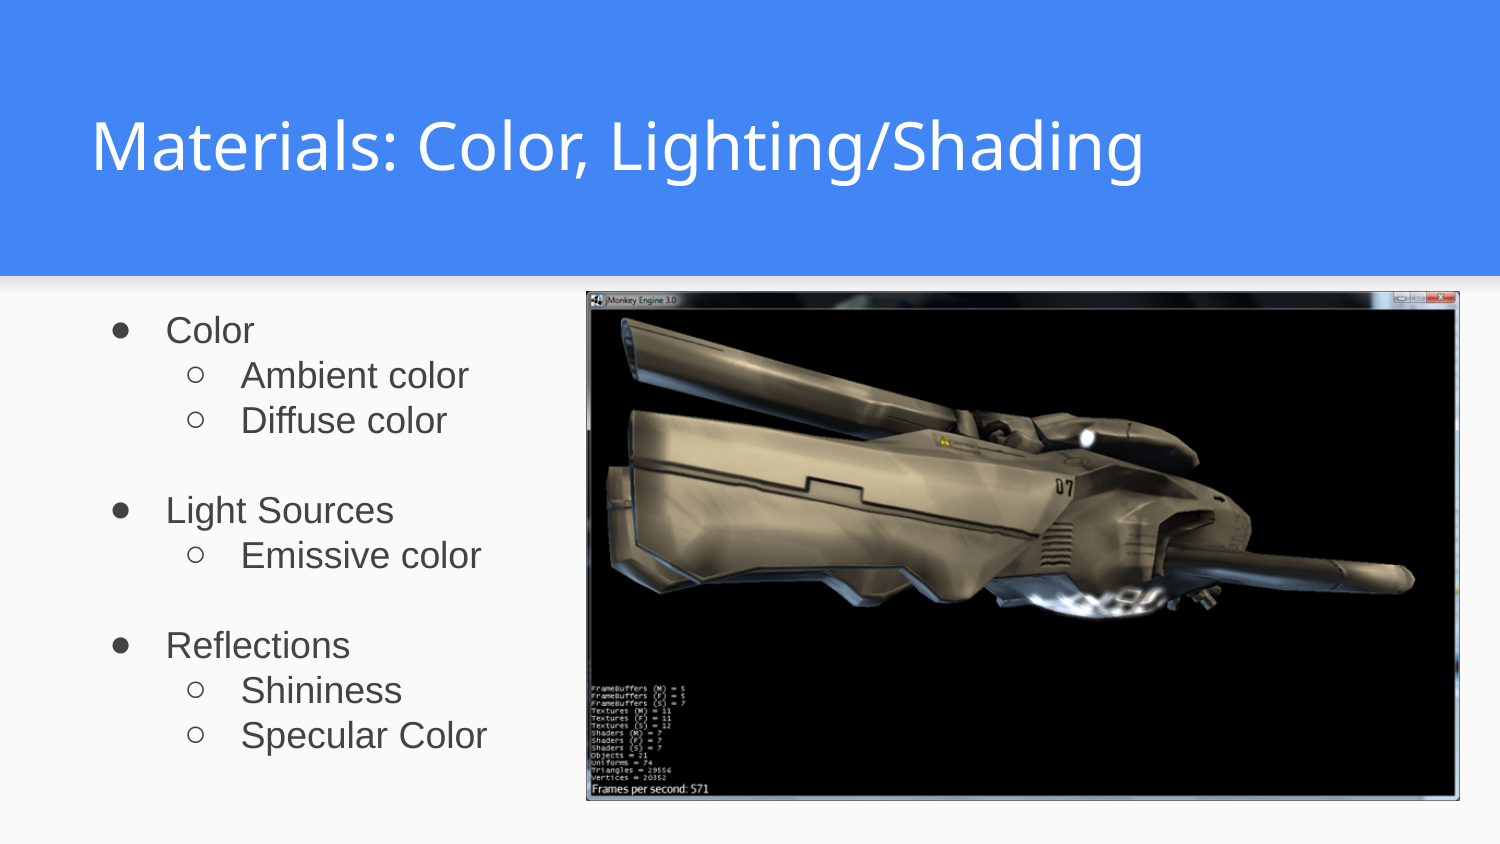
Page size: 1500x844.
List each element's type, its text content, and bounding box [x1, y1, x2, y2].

title Materials: Color, Lighting/Shading [75, 72, 1425, 199]
text_box Color Ambient color Diffuse color Light Sources Emissive color Reflections Shininess Specular Color [75, 291, 568, 784]
picture [585, 290, 1460, 802]
